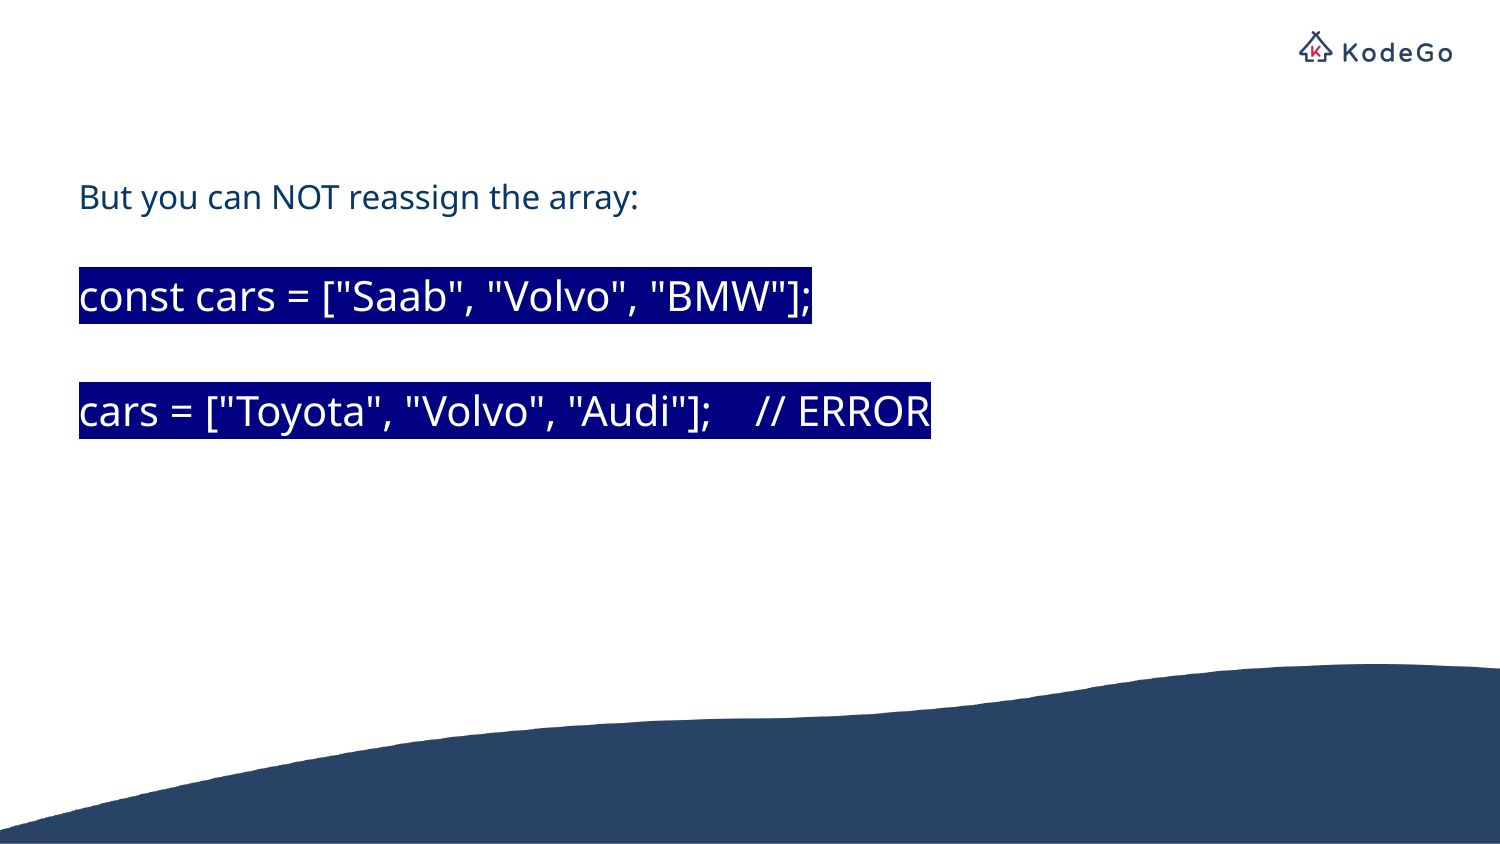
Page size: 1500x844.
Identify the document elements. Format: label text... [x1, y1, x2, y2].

text_box But you can NOT reassign the array: const cars = ["Saab", "Volvo", "BMW"]; cars = ["Toyota", "Volvo", "Audi"]; // ERROR [63, 155, 1448, 400]
picture [1285, 16, 1463, 76]
picture [0, 664, 1500, 844]
